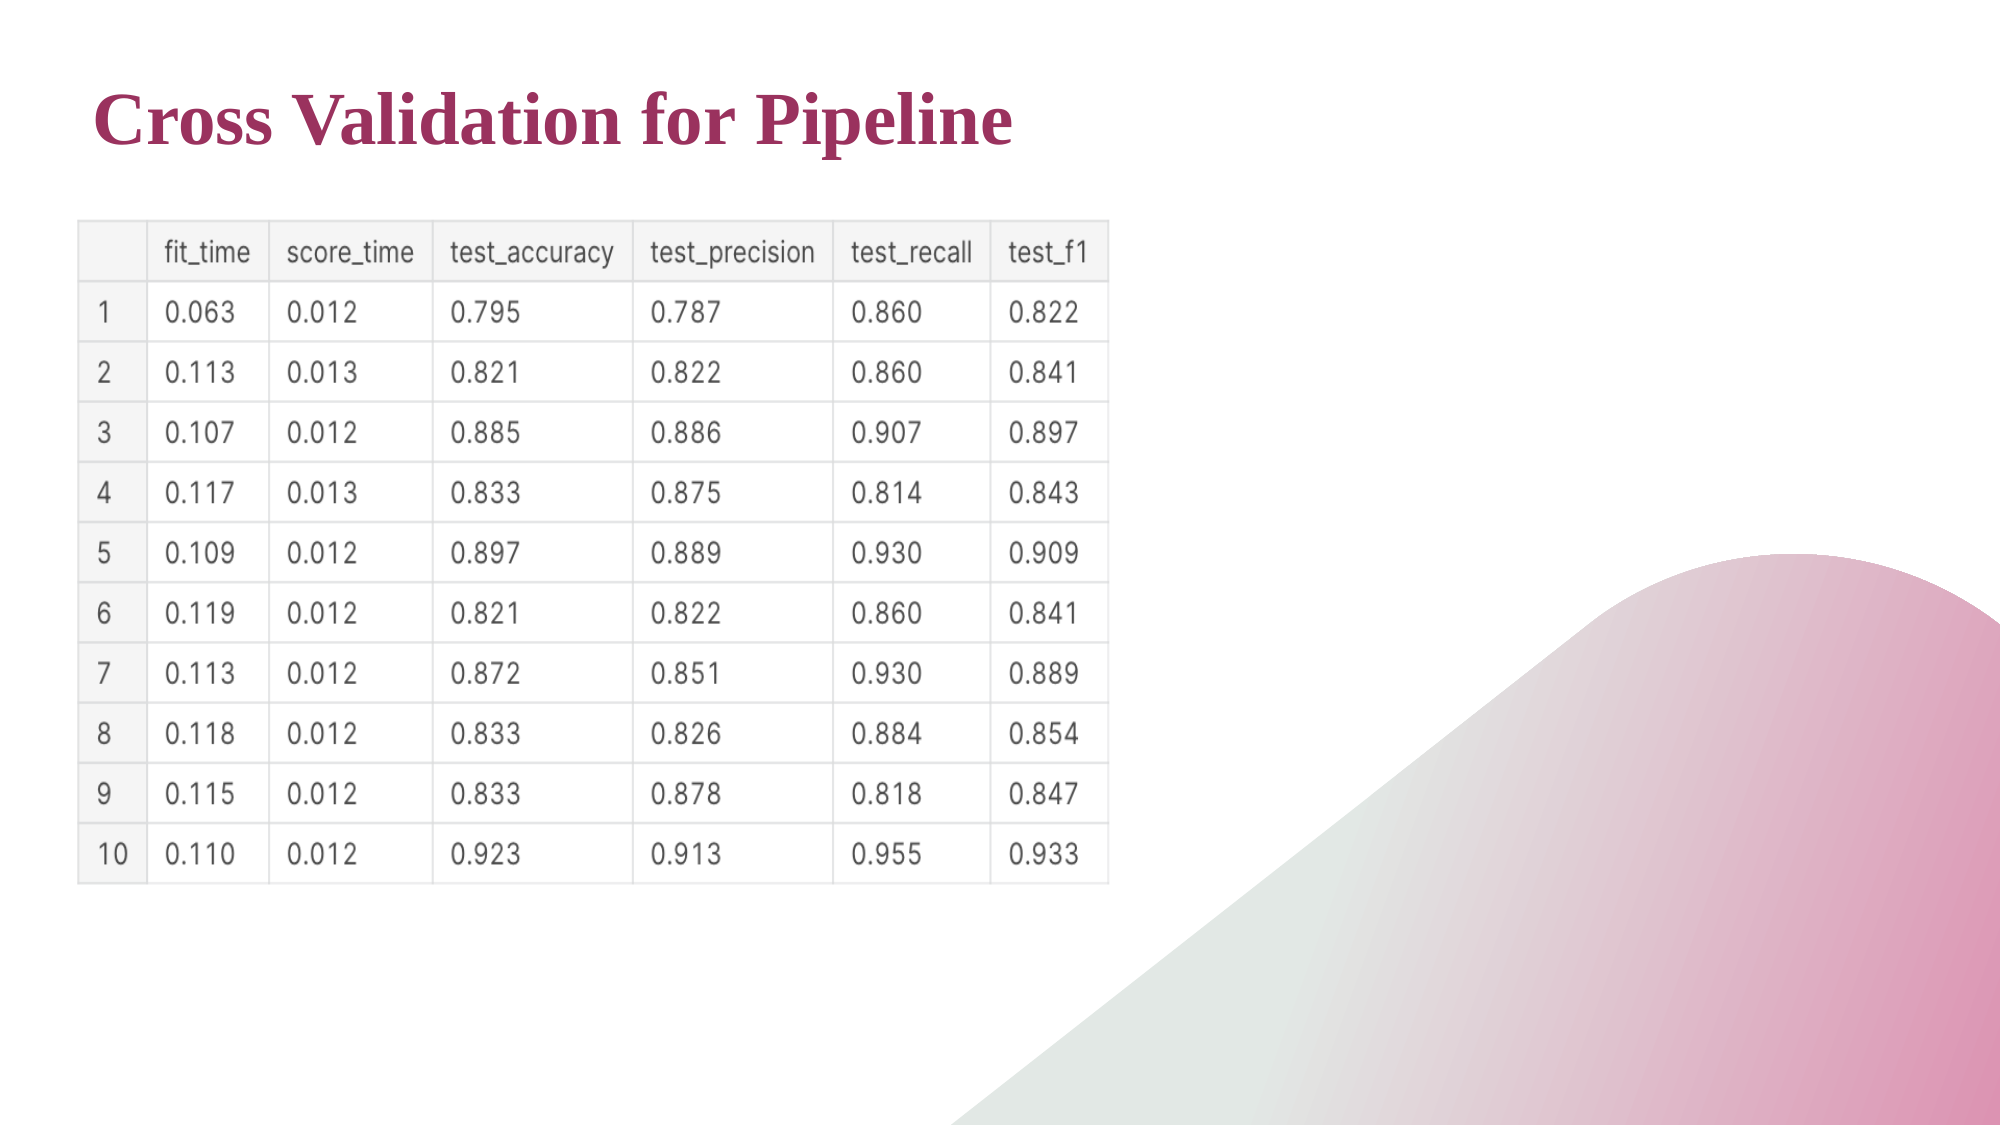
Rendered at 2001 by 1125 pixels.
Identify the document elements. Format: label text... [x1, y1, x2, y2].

picture [46, 191, 1126, 921]
subtitle Cross Validation for Pipeline [77, 44, 1345, 197]
